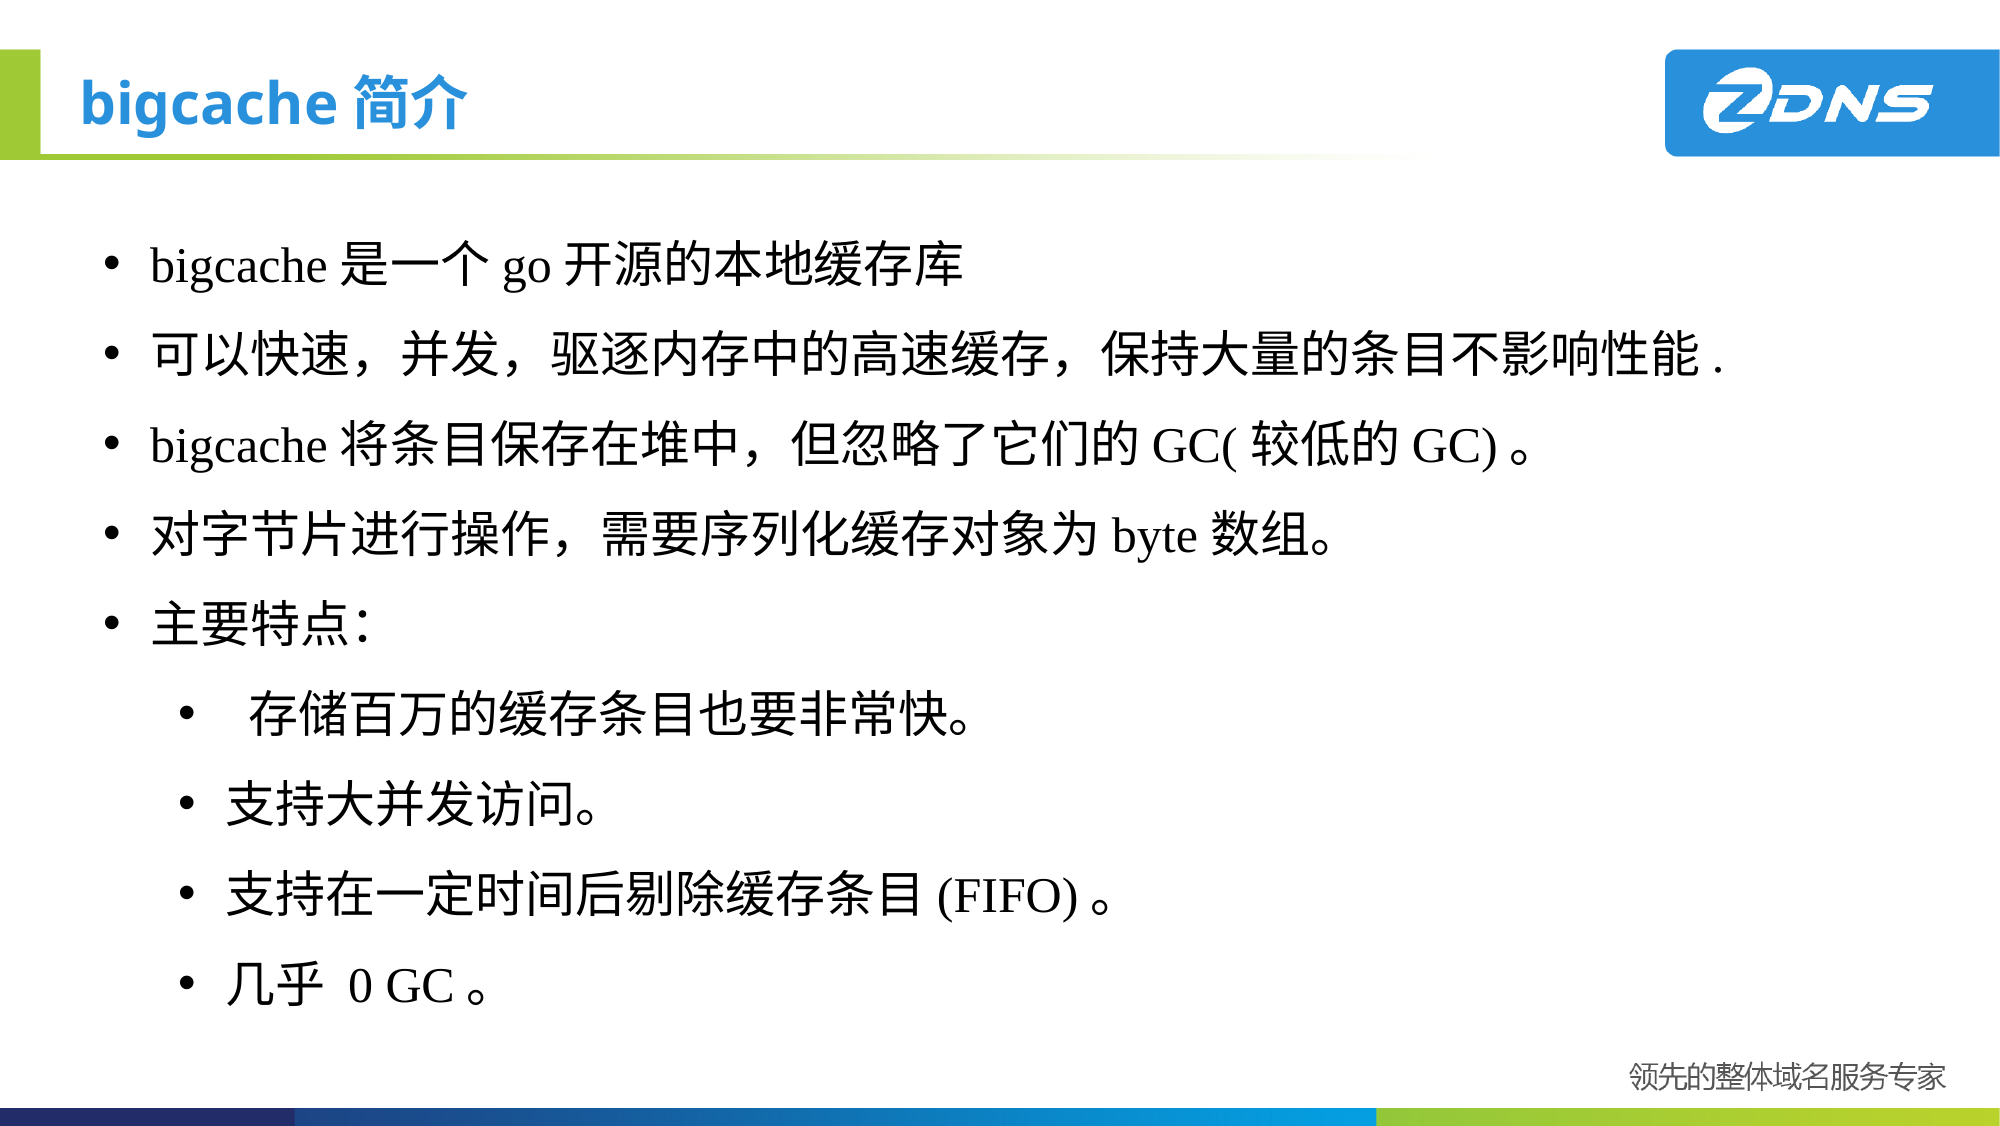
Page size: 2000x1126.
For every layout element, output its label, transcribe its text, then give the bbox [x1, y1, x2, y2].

title bigcache简介 [71, 66, 1524, 171]
picture [0, 0, 2000, 1126]
text_box bigcache是一个go开源的本地缓存库 可以快速，并发，驱逐内存中的高速缓存，保持大量的条目不影响性能. bigcache将条目保存在堆中，但忽略了它们的GC(较低的GC)。 对字节片进行操作，需要序列化缓存对象为byte数组。 主要特点： 存储百万的缓存条目也要非常快。 支持大并发访问。 支持在一定时间后剔除缓存条目(FIFO)。 几乎 0 GC。 [88, 194, 1814, 1090]
